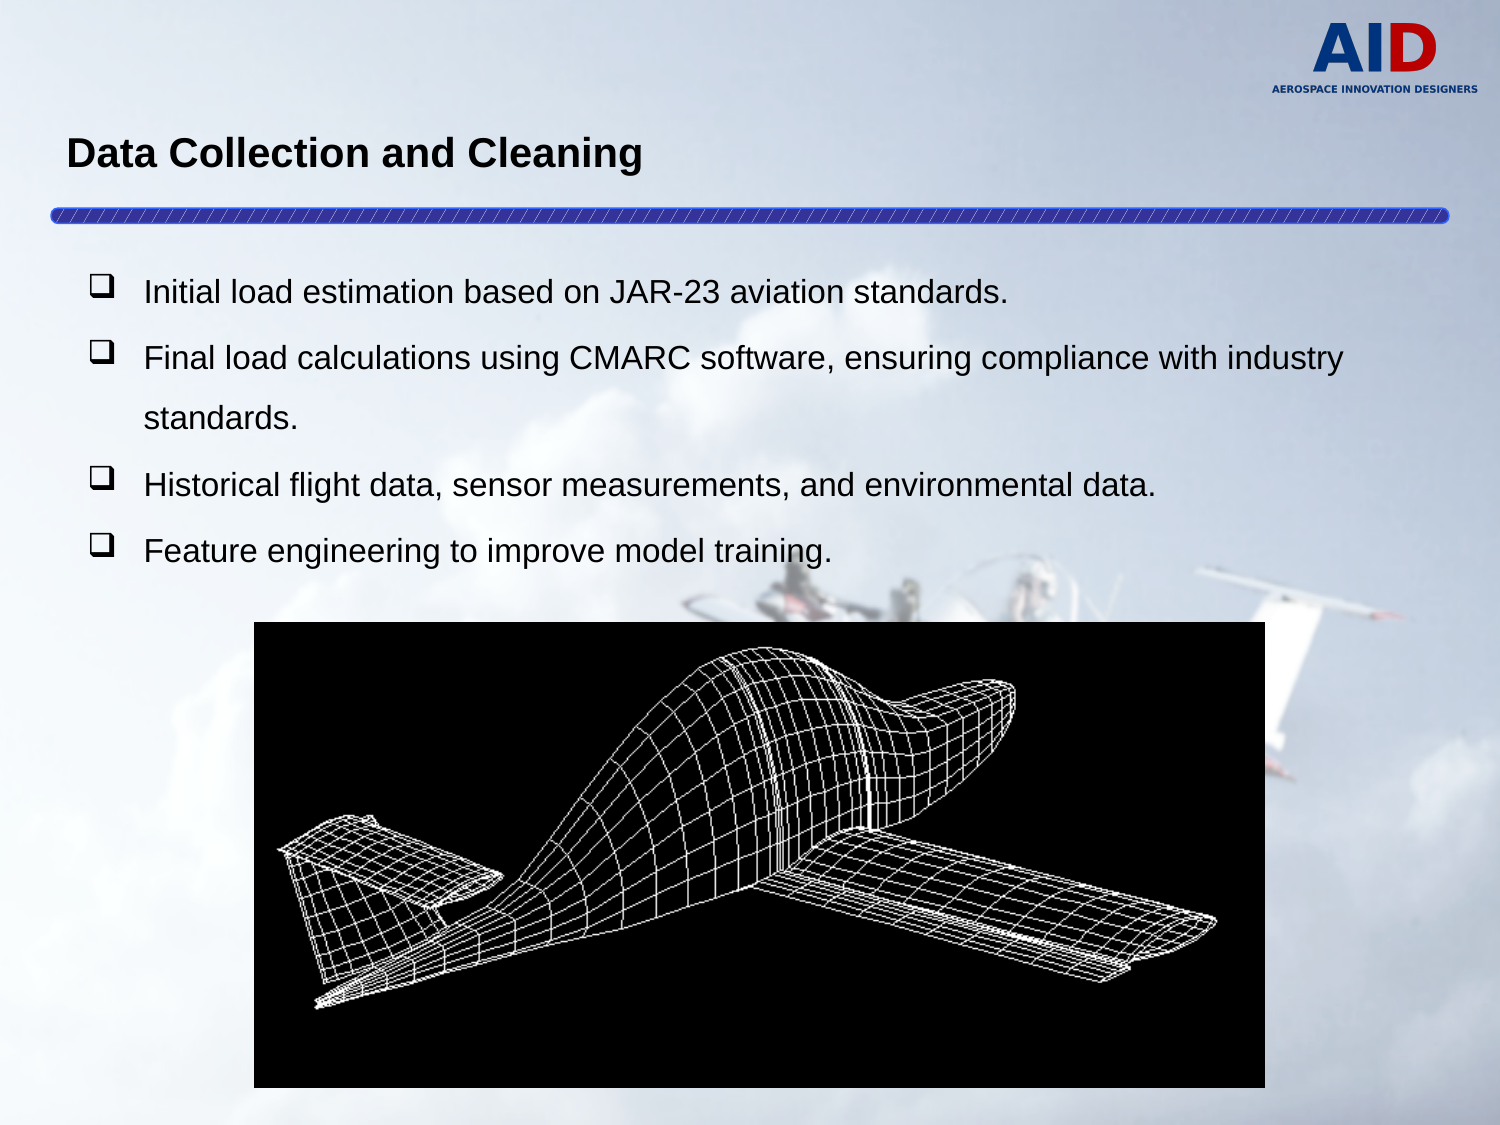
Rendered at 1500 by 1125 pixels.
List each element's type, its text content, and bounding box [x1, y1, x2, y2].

text_box [51, 208, 1449, 224]
table_cell ... [0, 0, 1500, 1125]
picture [1272, 6, 1478, 99]
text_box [253, 621, 1265, 1089]
list Initial load estimation based on JAR-23 aviation standards. Final load calculations using CMARC software, ensuring compliance with industry standards. Historical flight data, sensor measurements, and environmental data. Feature engineering to improve model training. [72, 242, 1447, 623]
title Data Collection and Cleaning [51, 100, 1402, 201]
